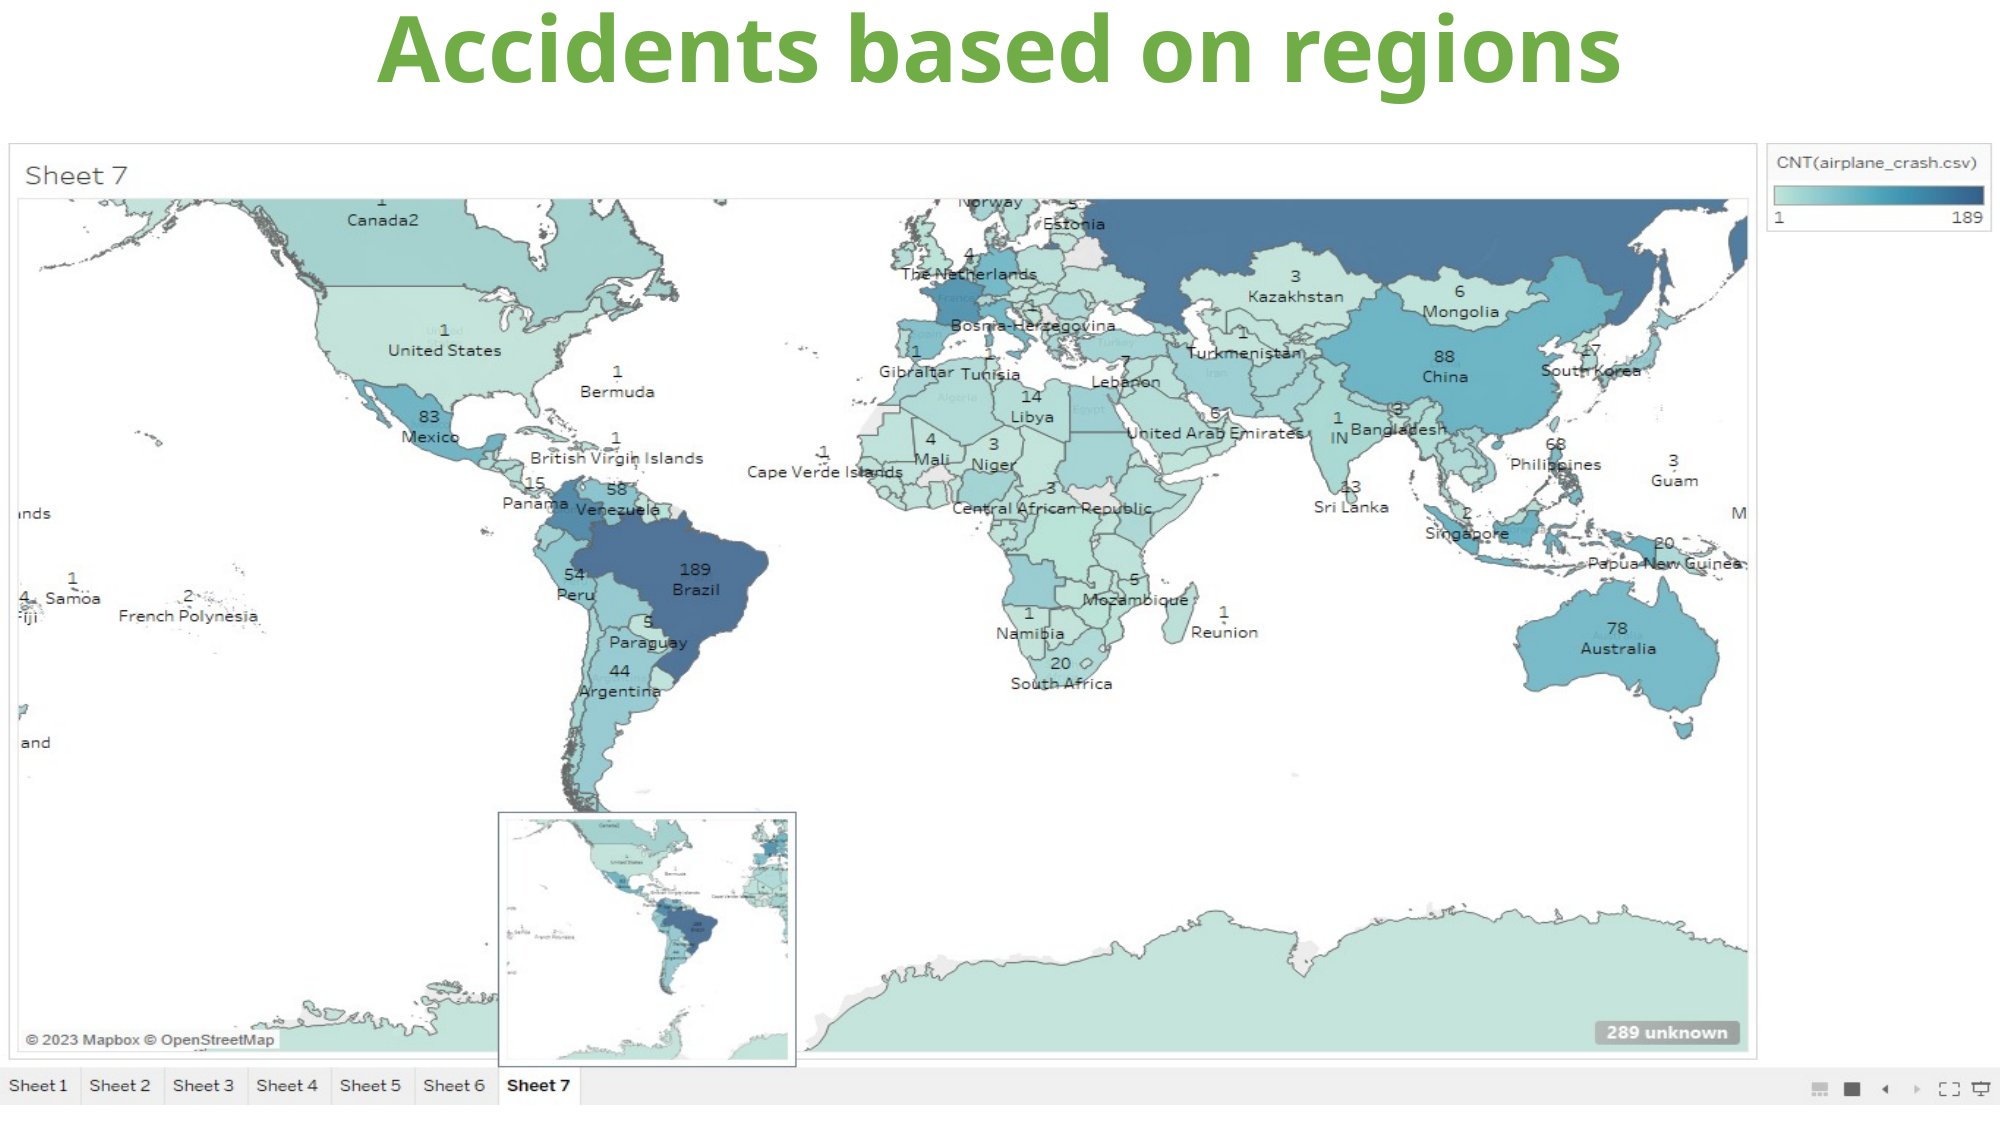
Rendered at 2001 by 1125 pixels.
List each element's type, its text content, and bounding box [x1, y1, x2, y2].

title Accidents based on regions [362, 0, 2000, 143]
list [0, 143, 2000, 1105]
